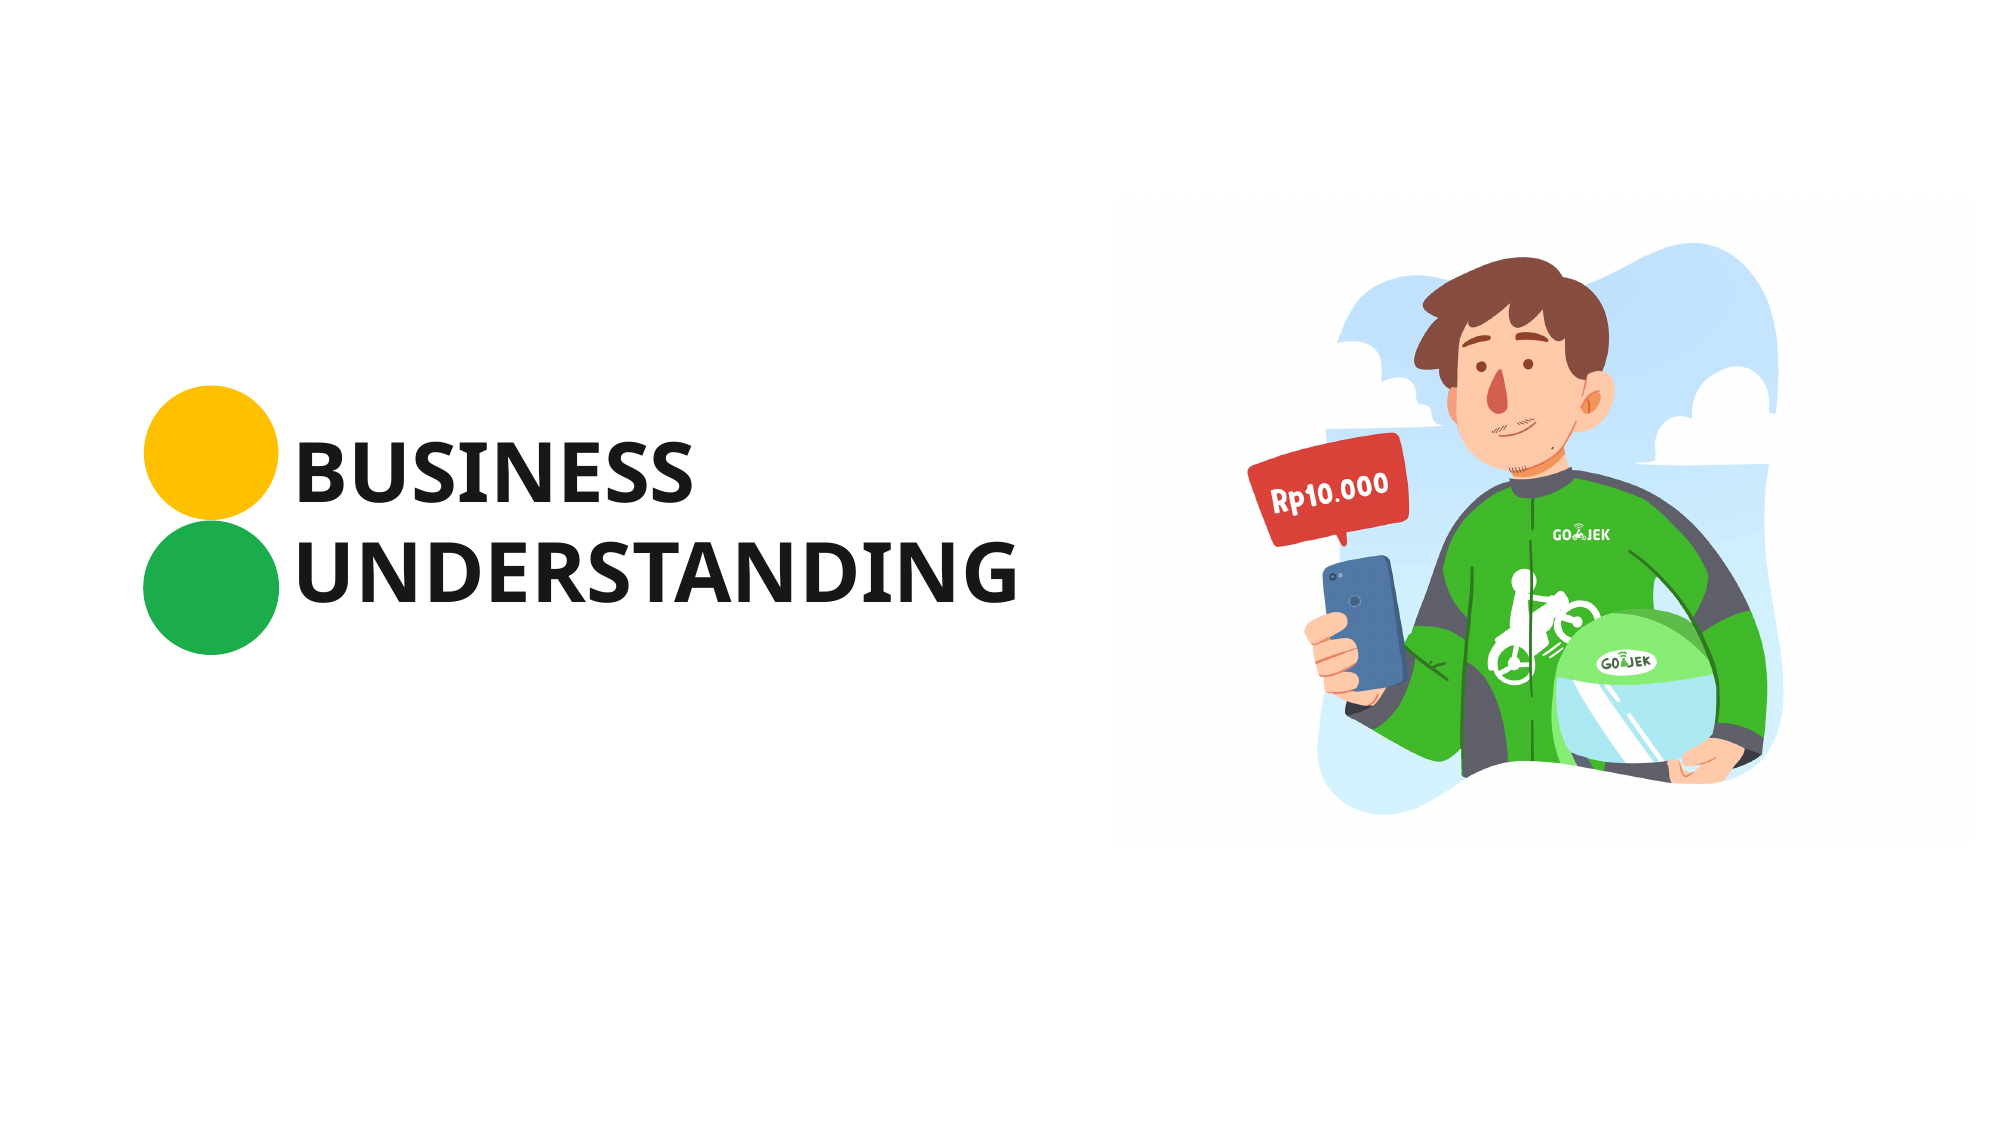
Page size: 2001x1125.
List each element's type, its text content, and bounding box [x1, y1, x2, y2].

text_box [142, 519, 281, 657]
text_box BUSINESS UNDERSTANDING [278, 411, 1059, 627]
text_box [142, 384, 280, 520]
picture [1111, 197, 1971, 842]
